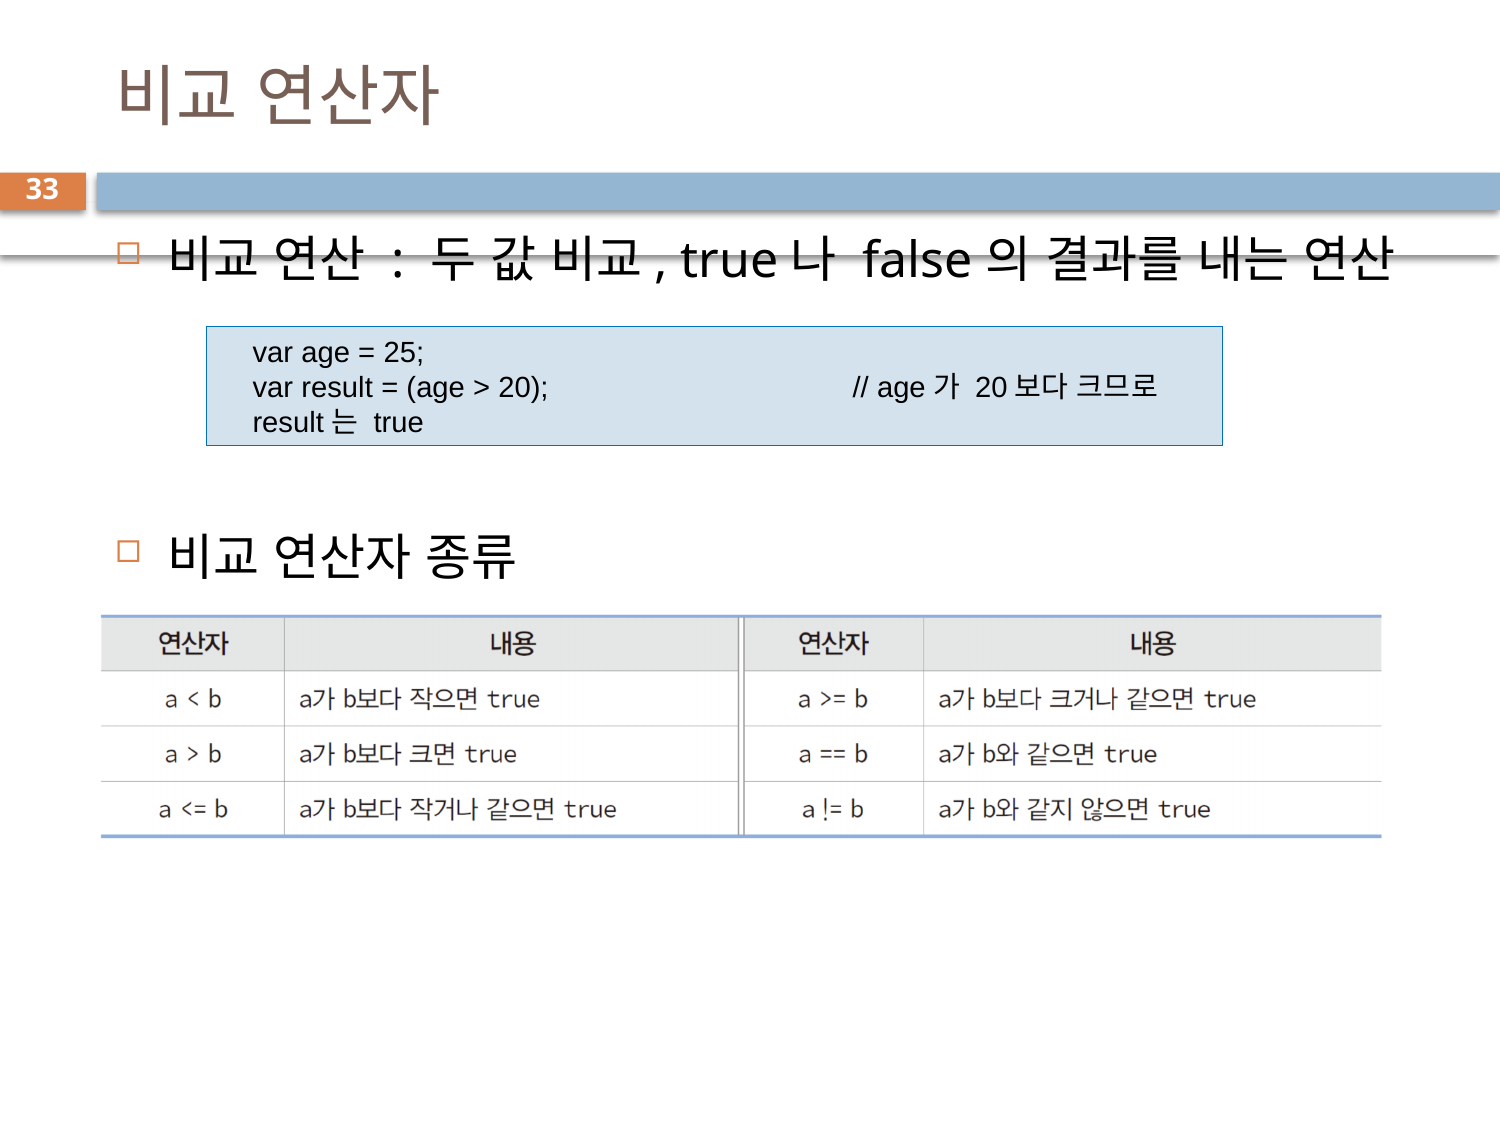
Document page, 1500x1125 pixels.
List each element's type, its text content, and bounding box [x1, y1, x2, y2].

picture [100, 612, 1385, 839]
title 비교 연산자 [100, 37, 1438, 149]
slide_number 33 [0, 170, 87, 211]
list 비교 연산 : 두 값 비교, true나 false의 결과를 내는 연산 비교 연산자 종류 [100, 219, 1438, 1047]
text_box var age = 25; var result = (age > 20); // age가 20보다 크므로 result는 true [206, 326, 1223, 446]
